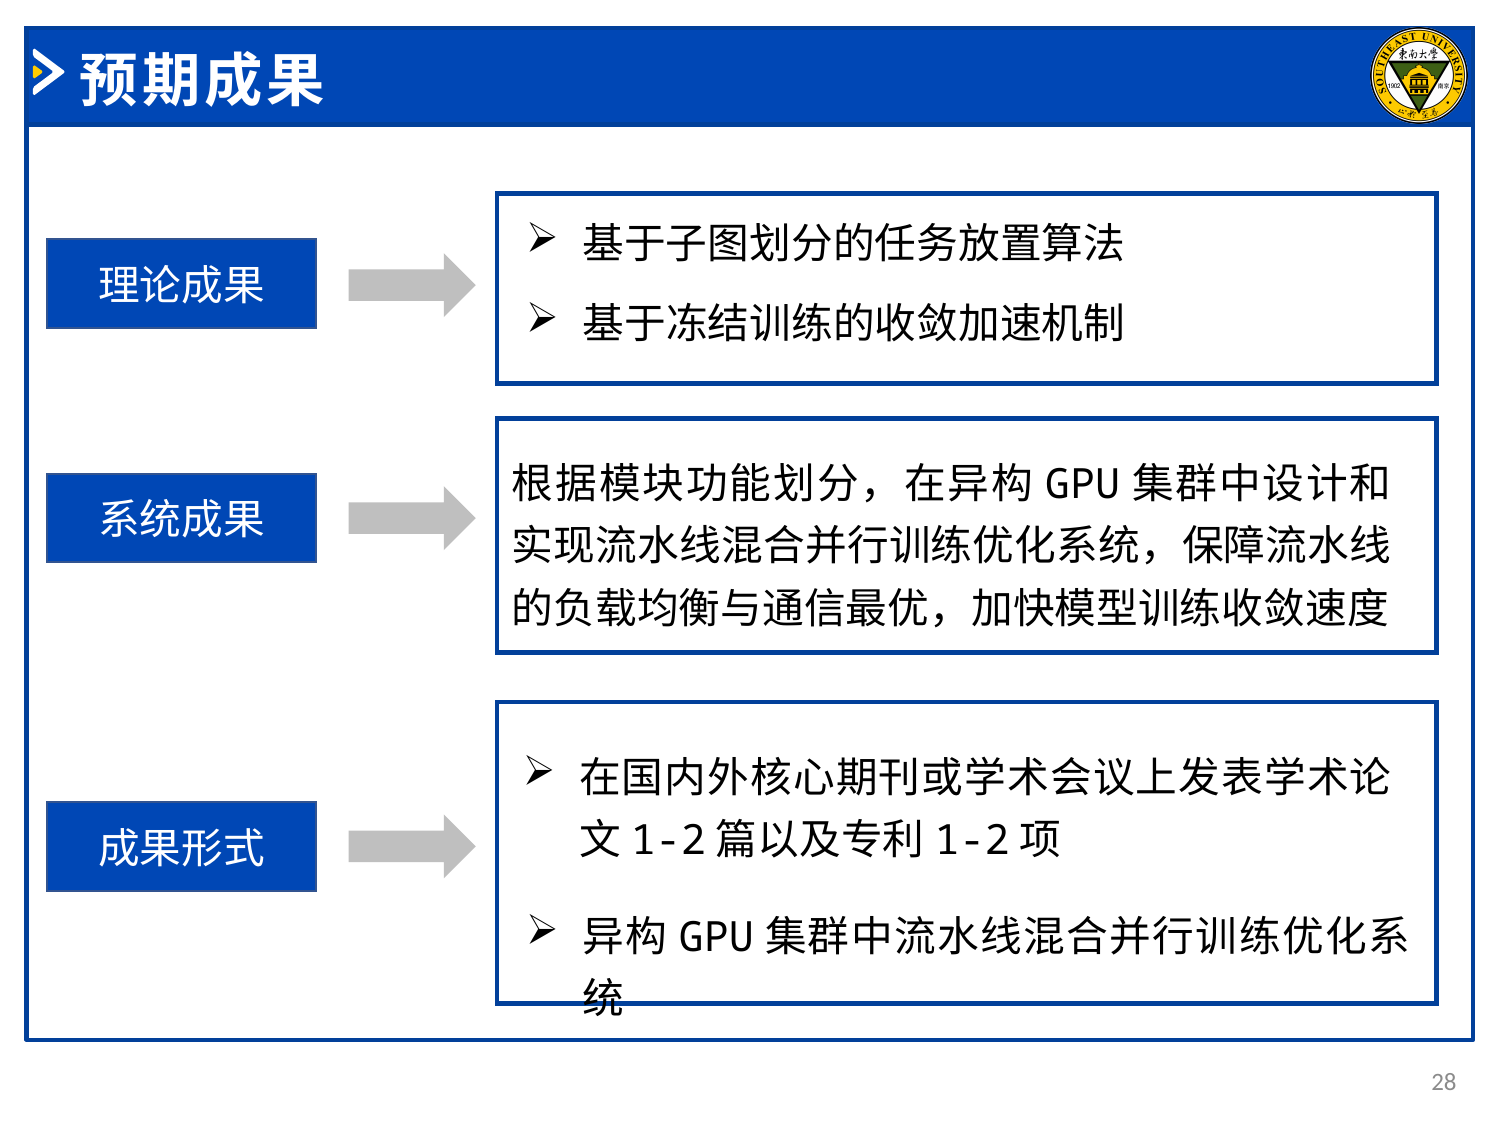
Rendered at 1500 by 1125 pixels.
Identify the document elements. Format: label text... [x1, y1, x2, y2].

text_box 成果形式 [46, 801, 317, 892]
title 预期成果 [64, 35, 1307, 122]
text_box [348, 814, 476, 879]
text_box 在国内外核心期刊或学术会议上发表学术论文1-2篇以及专利1-2项 [508, 730, 1407, 871]
text_box 异构GPU集群中流水线混合并行训练优化系统 [511, 889, 1425, 1030]
text_box [496, 417, 1438, 654]
picture [1370, 27, 1468, 124]
text_box [348, 253, 476, 318]
text_box 系统成果 [46, 473, 317, 563]
text_box [496, 701, 1438, 1004]
text_box 理论成果 [46, 238, 317, 329]
text_box 根据模块功能划分，在异构GPU集群中设计和实现流水线混合并行训练优化系统，保障流水线的负载均衡与通信最优，加快模型训练收敛速度 [497, 436, 1407, 639]
text_box [348, 486, 476, 551]
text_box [497, 193, 1437, 384]
text_box [70, 32, 605, 119]
slide_number 28 [1382, 1051, 1472, 1111]
